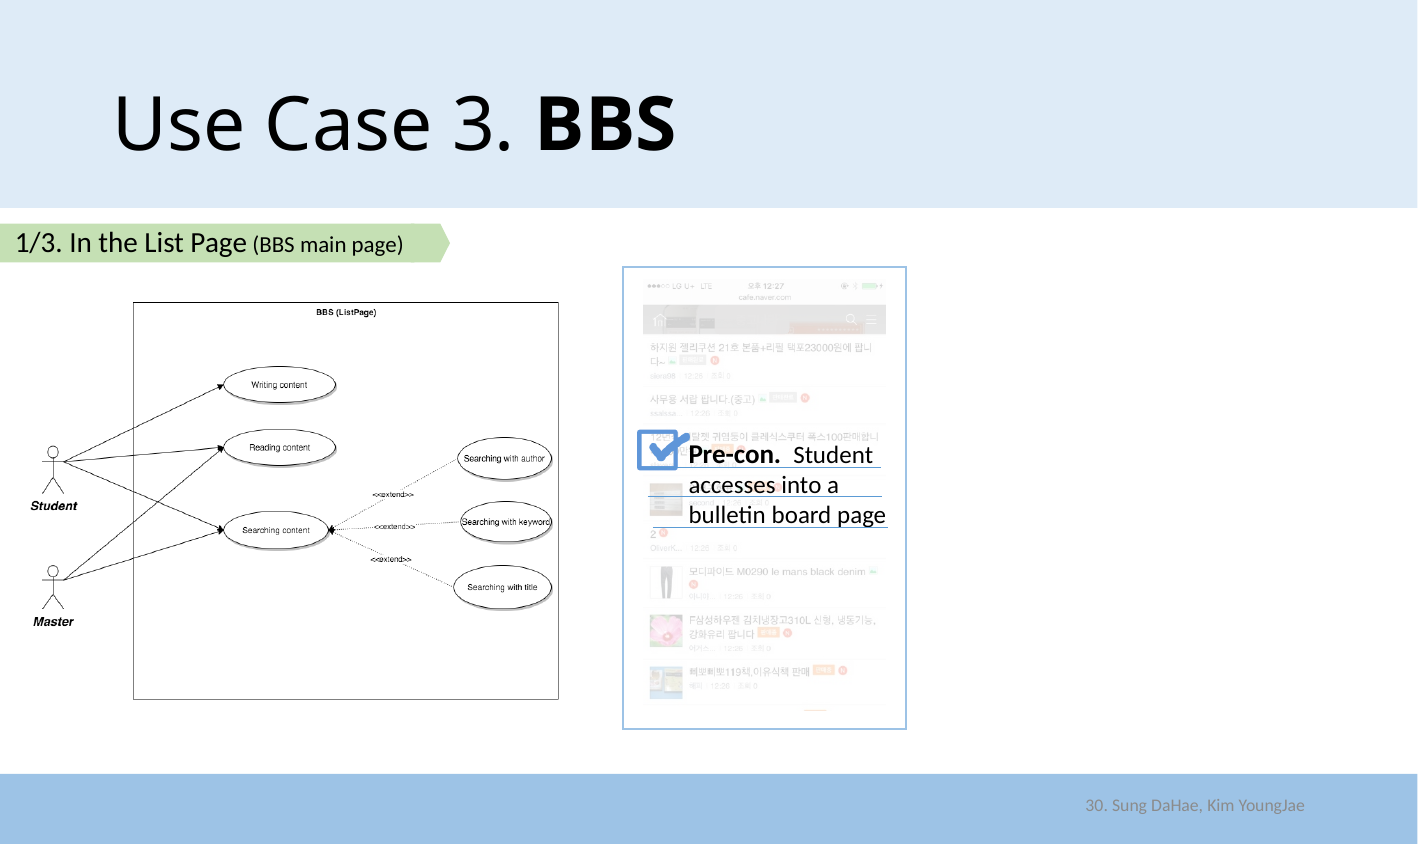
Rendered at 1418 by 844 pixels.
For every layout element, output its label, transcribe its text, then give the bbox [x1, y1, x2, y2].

title Use Case 3. BBS [97, 44, 1320, 208]
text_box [623, 266, 907, 730]
text_box 1/3. In the List Page (BBS main page) [0, 216, 475, 266]
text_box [0, 223, 450, 263]
picture [28, 301, 559, 700]
slide_number 30. Sung DaHae, Kim YoungJae [1001, 782, 1320, 827]
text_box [637, 423, 909, 538]
